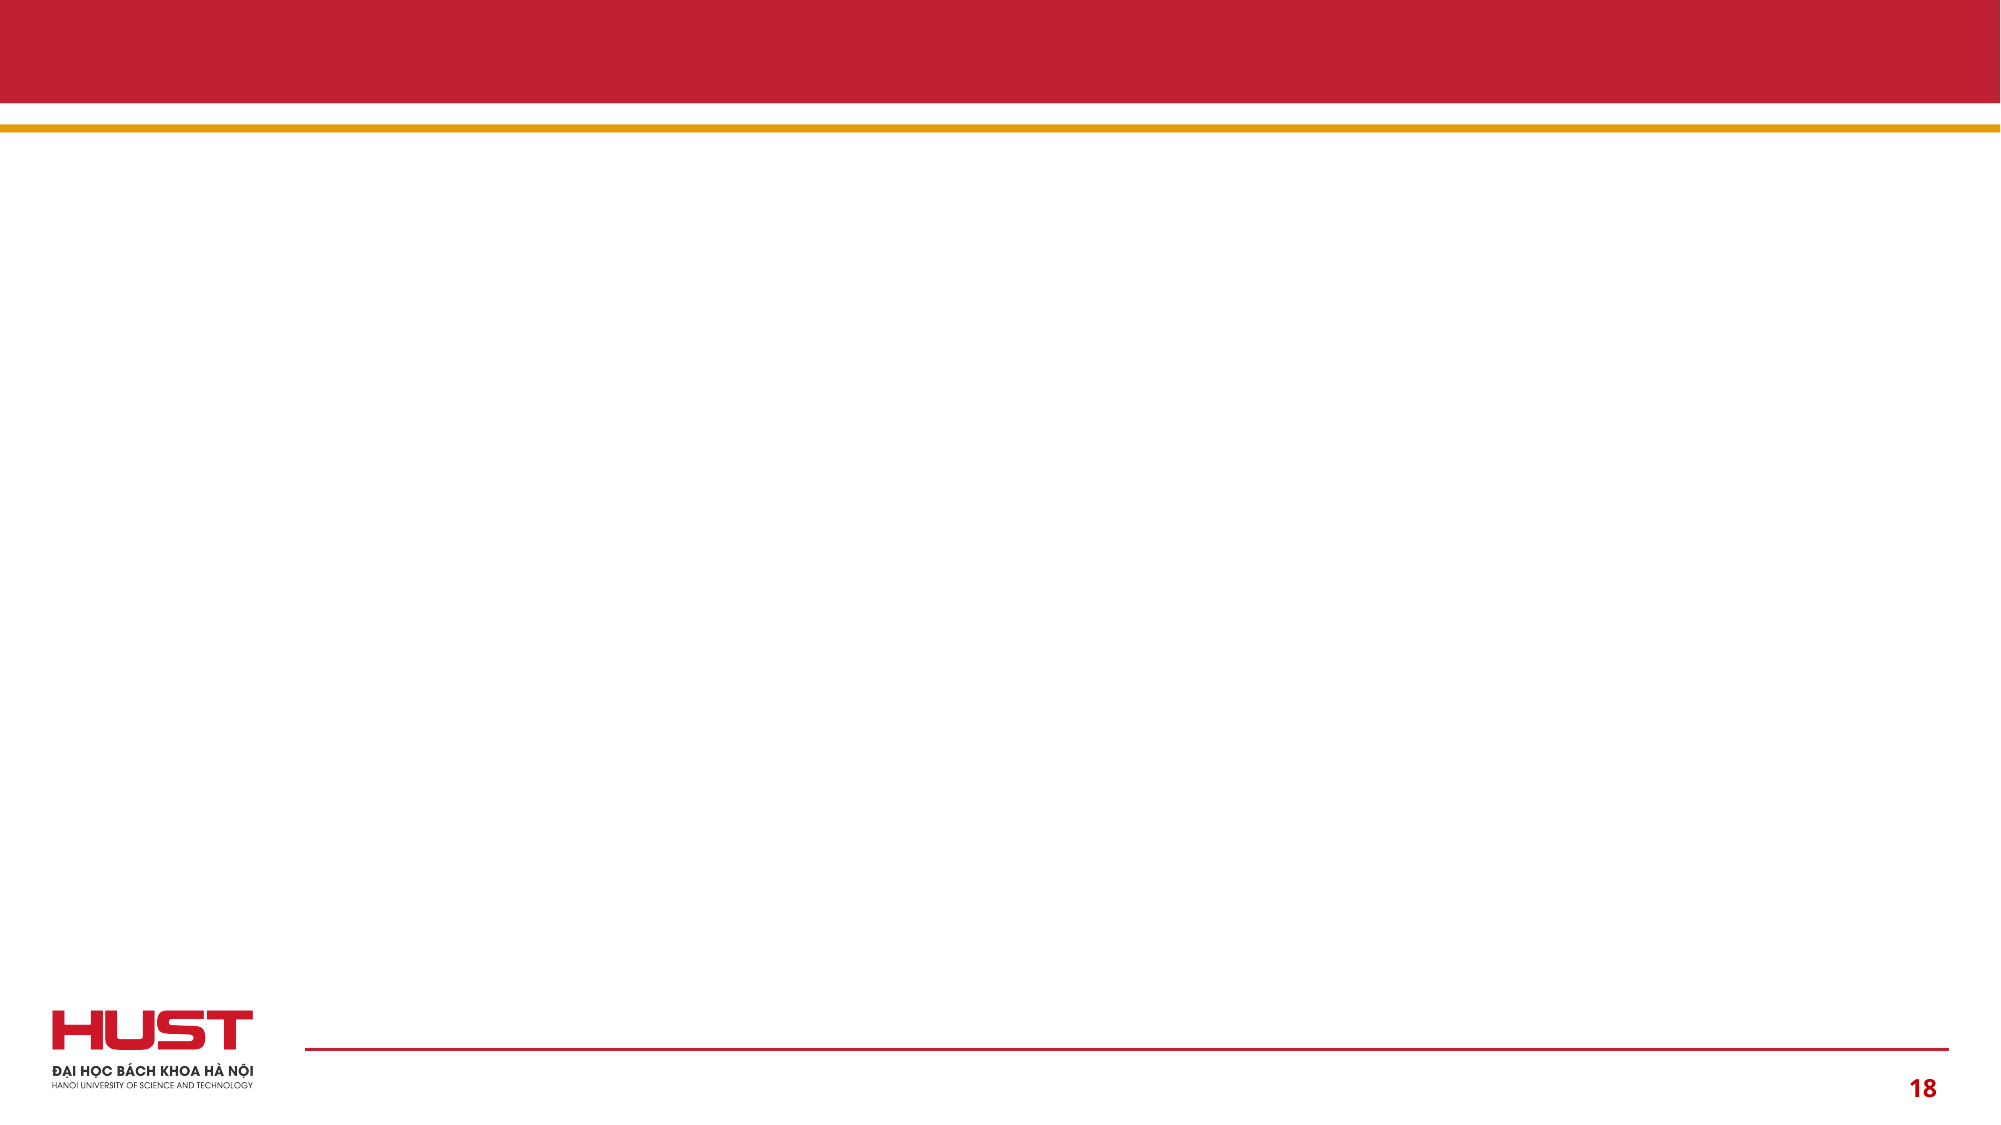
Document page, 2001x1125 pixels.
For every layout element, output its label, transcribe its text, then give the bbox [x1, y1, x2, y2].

slide_number 18 [1502, 1065, 1953, 1125]
picture [0, 0, 2001, 1125]
